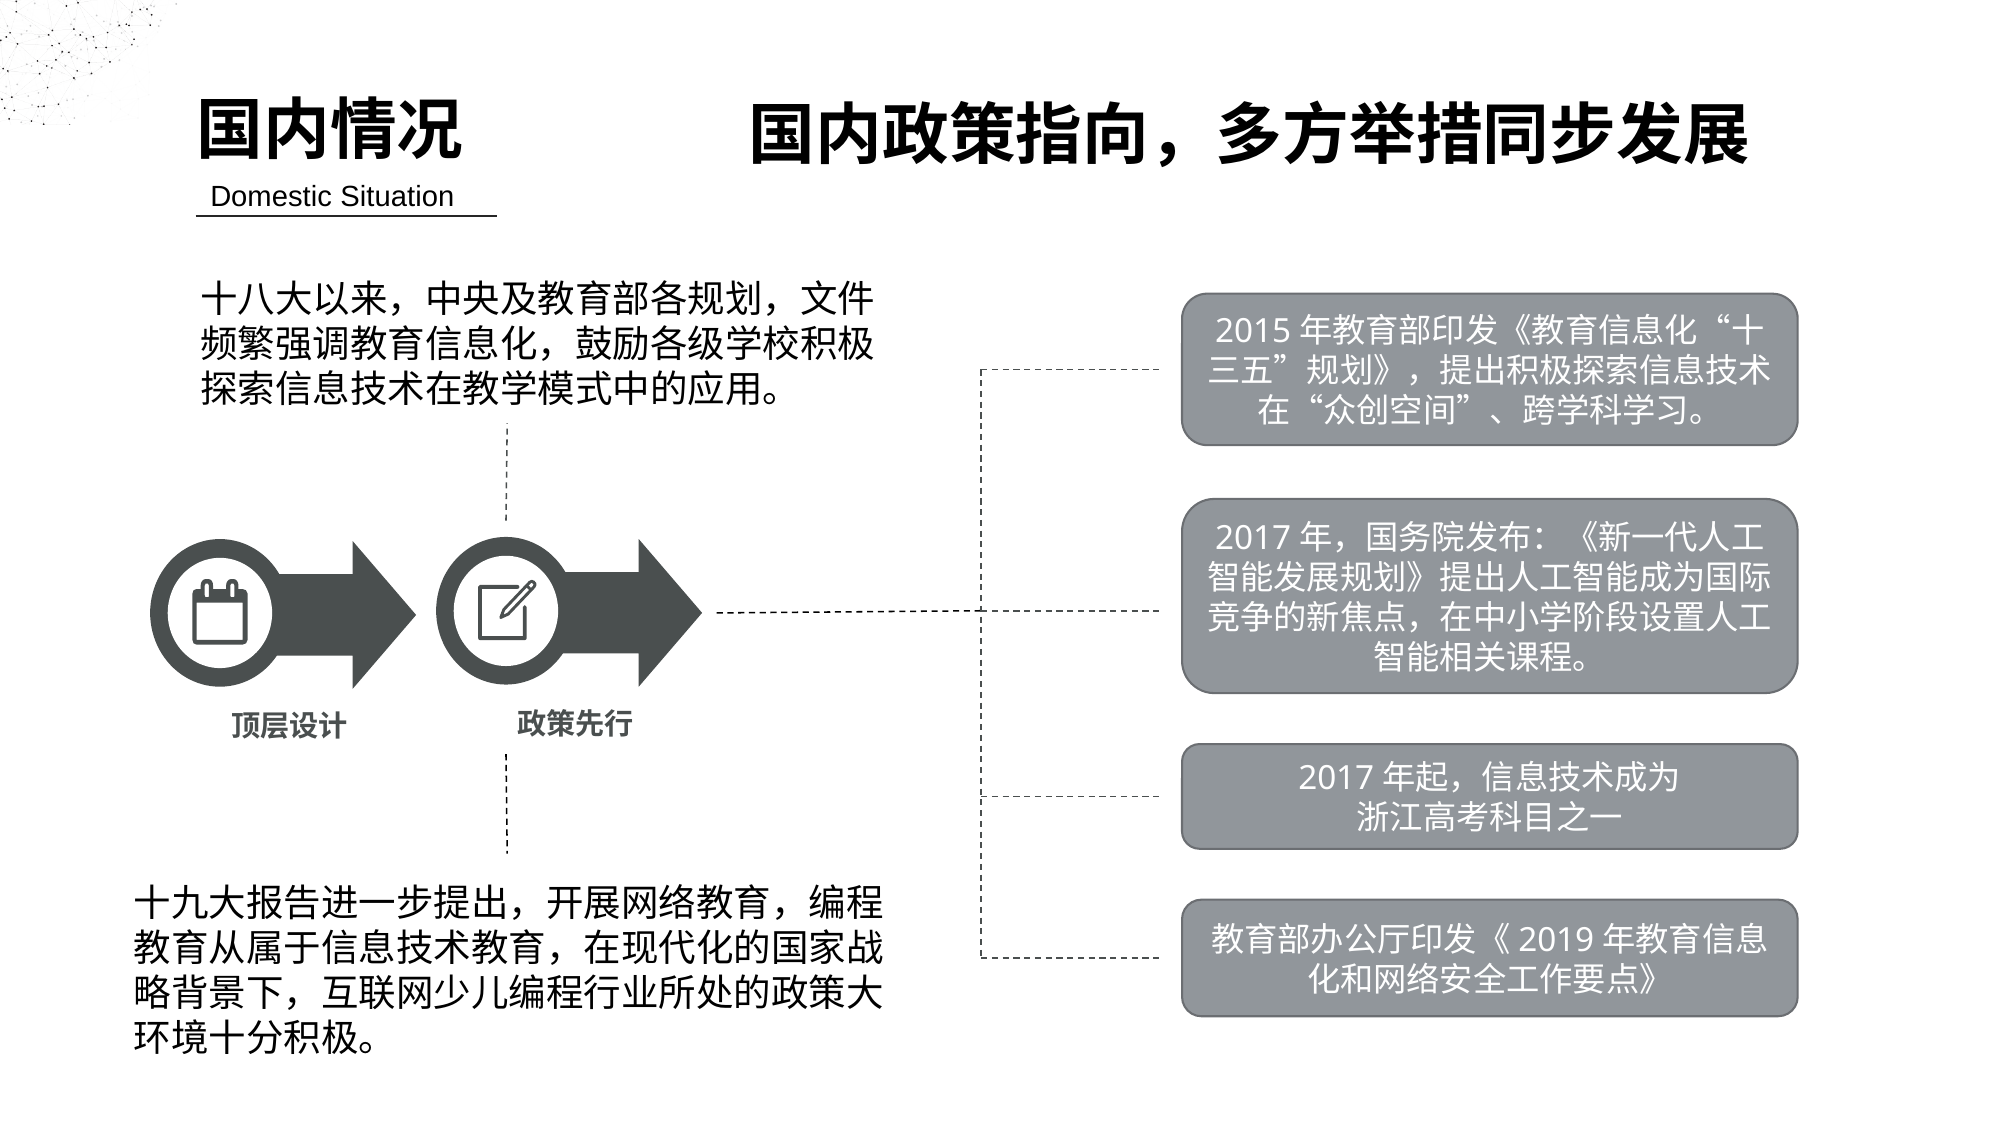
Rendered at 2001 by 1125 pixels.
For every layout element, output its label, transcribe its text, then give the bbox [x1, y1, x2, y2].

text_box 十八大以来，中央及教育部各规划，文件频繁强调教育信息化，鼓励各级学校积极探索信息技术在教学模式中的应用。 [185, 267, 903, 418]
text_box 教育部办公厅印发《2019年教育信息化和网络安全工作要点》 [1181, 898, 1799, 1018]
picture [0, 0, 186, 139]
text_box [185, 80, 875, 216]
text_box 2015年教育部印发《教育信息化“十三五”规划》，提出积极探索信息技术在“众创空间”、跨学科学习。 [1180, 292, 1799, 447]
text_box 2017年起，信息技术成为 浙江高考科目之一 [1180, 743, 1799, 850]
text_box 十九大报告进一步提出，开展网络教育，编程教育从属于信息技术教育，在现代化的国家战略背景下，互联网少儿编程行业所处的政策大环境十分积极。 [119, 872, 933, 1067]
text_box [434, 536, 717, 741]
text_box 国内政策指向，多方举措同步发展 [249, 68, 2000, 179]
text_box 2017年，国务院发布：《新一代人工智能发展规划》提出人工智能成为国际竞争的新焦点，在中小学阶段设置人工智能相关课程。 [1181, 497, 1799, 695]
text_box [148, 539, 431, 743]
